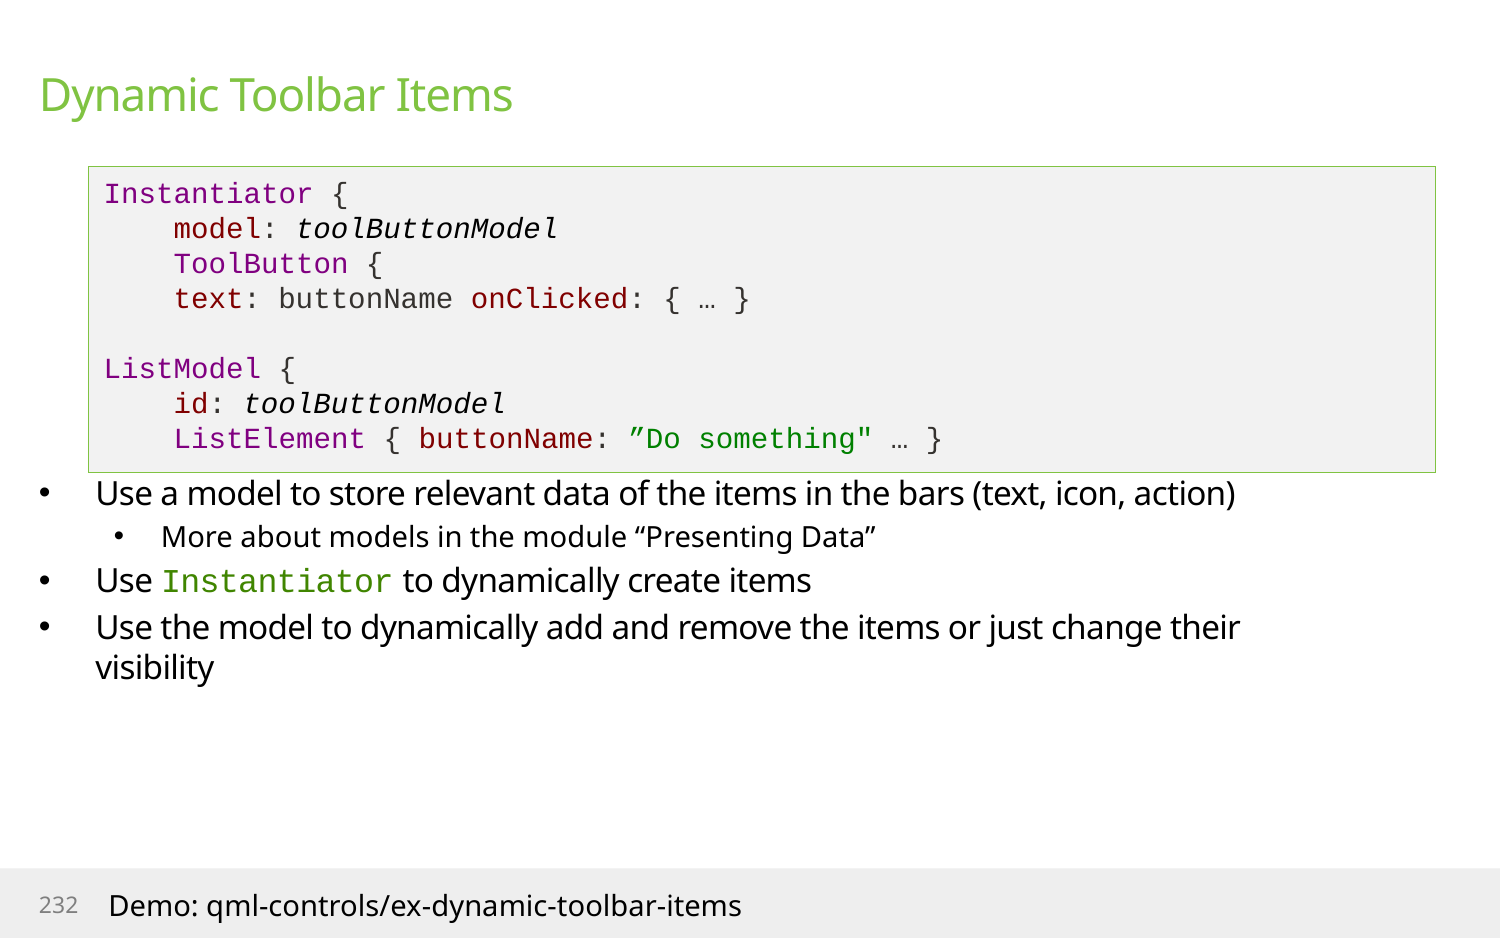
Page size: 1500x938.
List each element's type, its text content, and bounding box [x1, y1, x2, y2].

text_box Demo: qml-controls/ex-dynamic-toolbar-items [93, 895, 1315, 928]
slide_number 232 [39, 892, 410, 921]
list Use a model to store relevant data of the items in the bars (text, icon, action) More about models in the module “Presenting Data” Use Instantiator to dynamically create items Use the model to dynamically add and remove the items or just change their visibility [39, 472, 1272, 846]
title Dynamic Toolbar Items [39, 66, 1052, 196]
text_box Instantiator { model: toolButtonModel ToolButton { text: buttonName onClicked: { … } ListModel { id: toolButtonModel ListElement { buttonName: ”Do something" … } [88, 166, 1436, 473]
